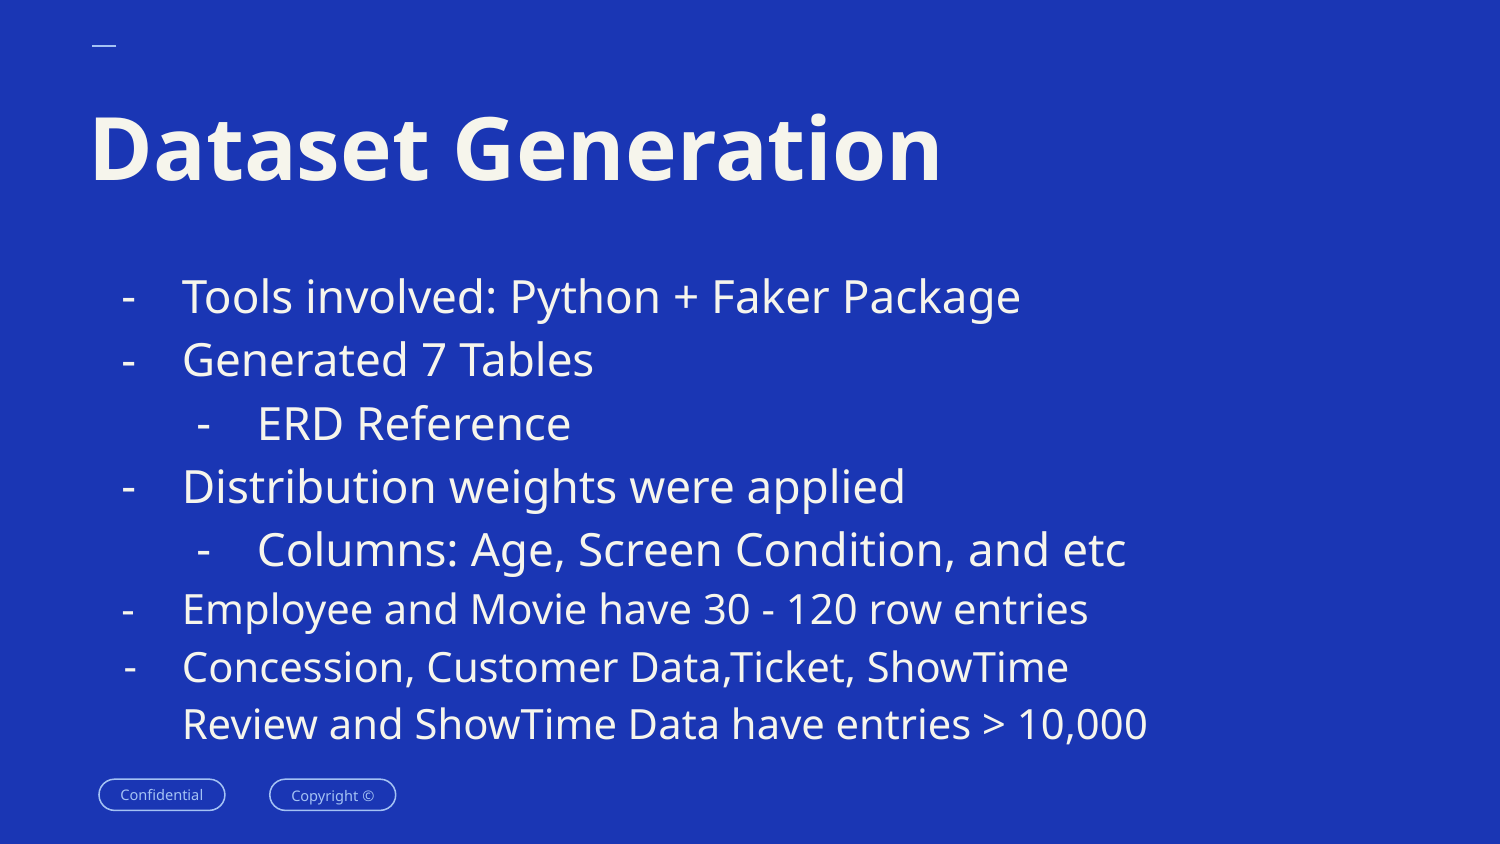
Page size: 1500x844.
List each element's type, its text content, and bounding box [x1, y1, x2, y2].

list Tools involved: Python + Faker Package Generated 7 Tables ERD Reference Distribution weights were applied Columns: Age, Screen Condition, and etc Employee and Movie have 30 - 120 row entries Concession, Customer Data,Ticket, ShowTime Review and ShowTime Data have entries > 10,000 [91, 244, 1222, 794]
title Dataset Generation [73, 97, 1185, 210]
